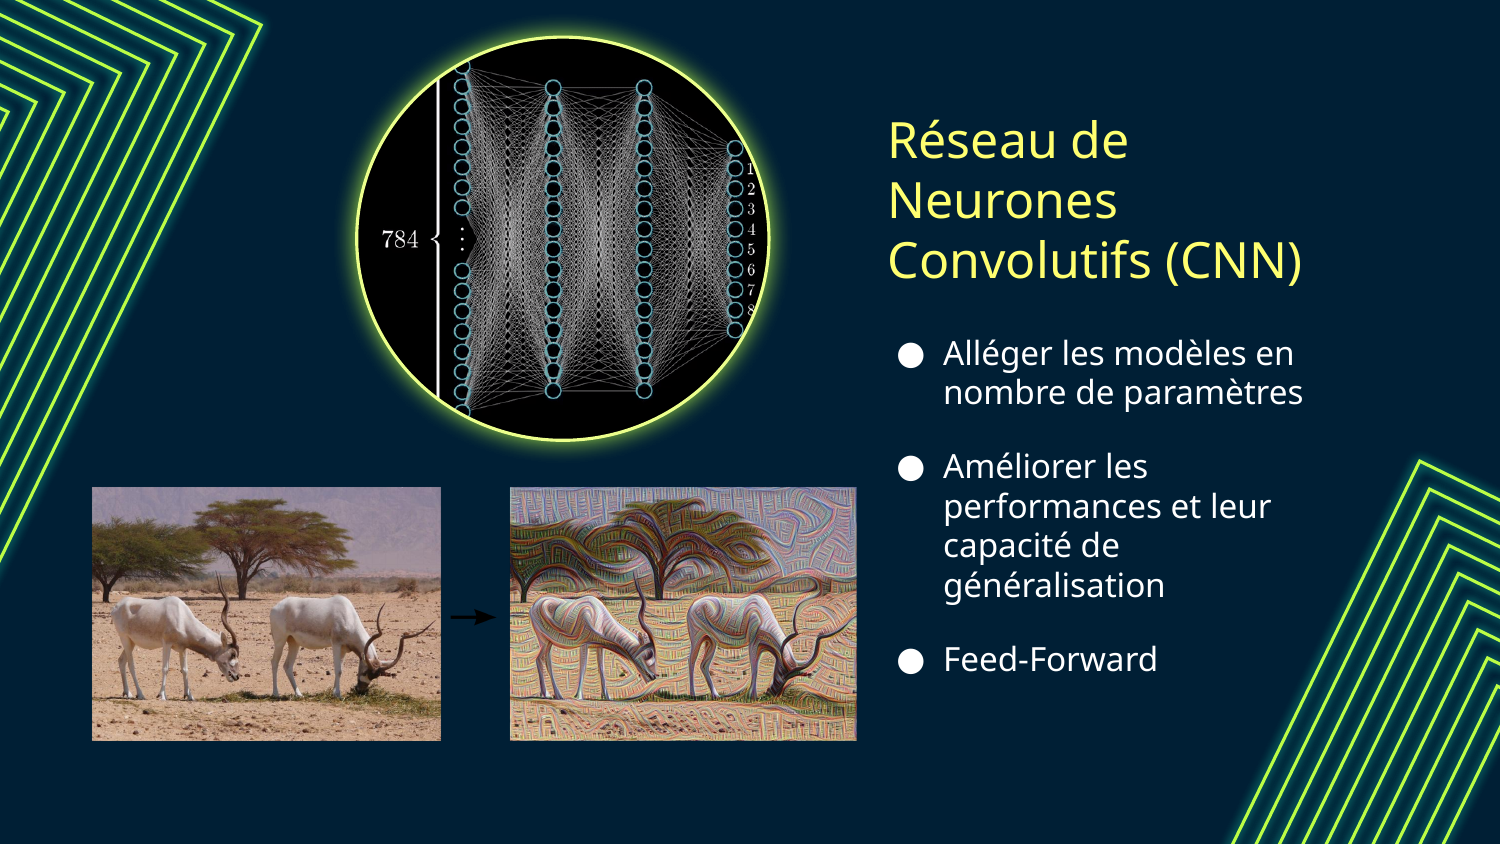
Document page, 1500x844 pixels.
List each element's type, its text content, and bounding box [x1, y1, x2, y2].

list Alléger les modèles en nombre de paramètres Améliorer les performances et leur capacité de généralisation Feed-Forward [881, 316, 1342, 528]
picture [356, 36, 465, 142]
picture [356, 36, 770, 441]
picture [660, 333, 770, 441]
picture [89, 482, 860, 743]
picture [356, 335, 465, 441]
picture [661, 36, 770, 143]
title Réseau de Neurones Convolutifs (CNN) [872, 134, 1334, 263]
